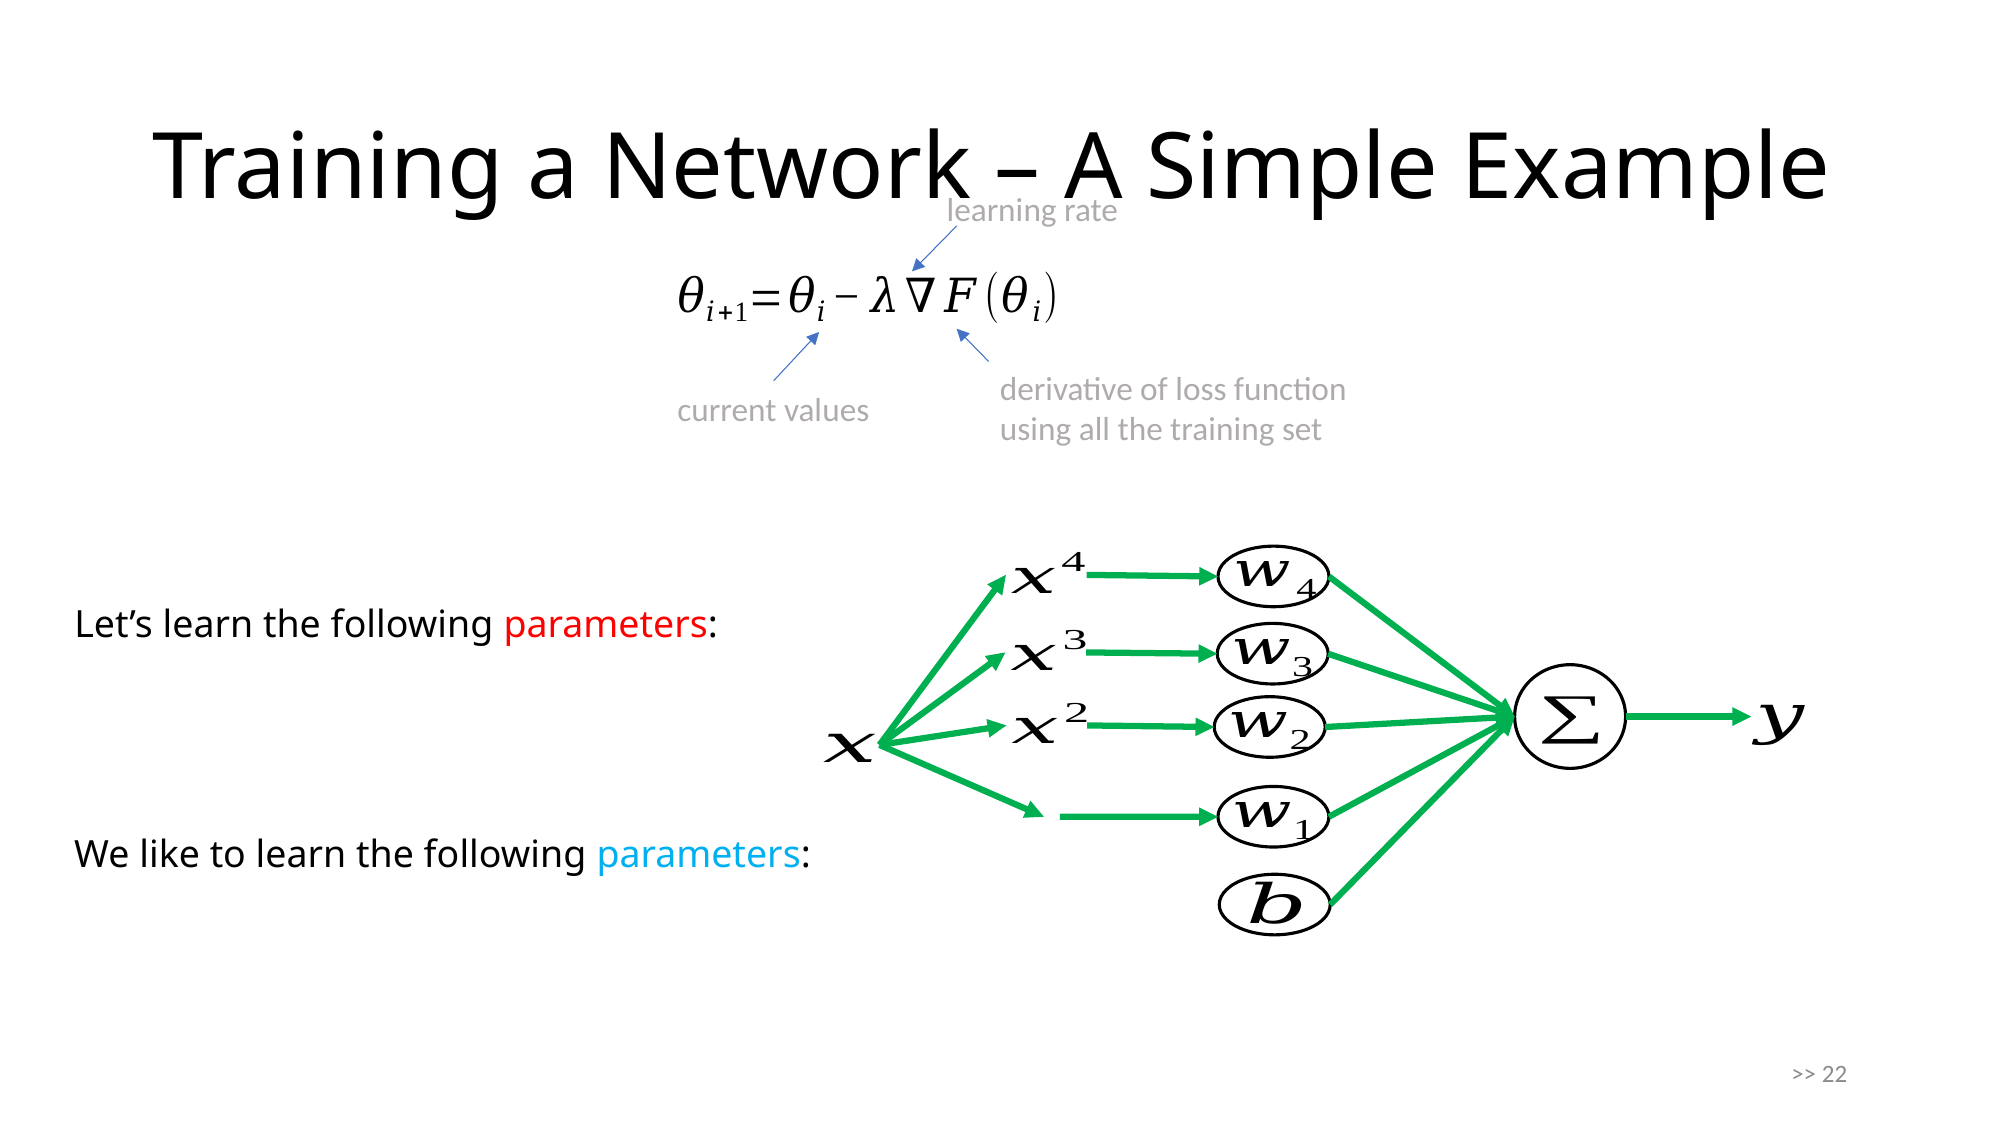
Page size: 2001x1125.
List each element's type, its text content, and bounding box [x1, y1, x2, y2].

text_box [1330, 716, 1515, 905]
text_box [911, 225, 957, 272]
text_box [879, 652, 1006, 725]
text_box [1217, 785, 1330, 849]
text_box [1213, 695, 1326, 759]
text_box [1515, 663, 1627, 770]
slide_number >> 22 [1412, 1042, 1863, 1103]
text_box [1218, 873, 1331, 936]
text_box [879, 725, 1007, 744]
text_box current values [662, 380, 885, 436]
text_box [773, 331, 820, 381]
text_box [956, 328, 989, 362]
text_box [879, 744, 1044, 817]
text_box derivative of loss function using all the training set [985, 359, 1363, 455]
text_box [879, 574, 1006, 652]
text_box [1216, 622, 1328, 686]
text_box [1328, 653, 1515, 716]
title Training a Network – A Simple Example [137, 59, 1863, 278]
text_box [1328, 576, 1515, 653]
text_box [1217, 545, 1330, 608]
text_box learning rate [931, 180, 1134, 236]
